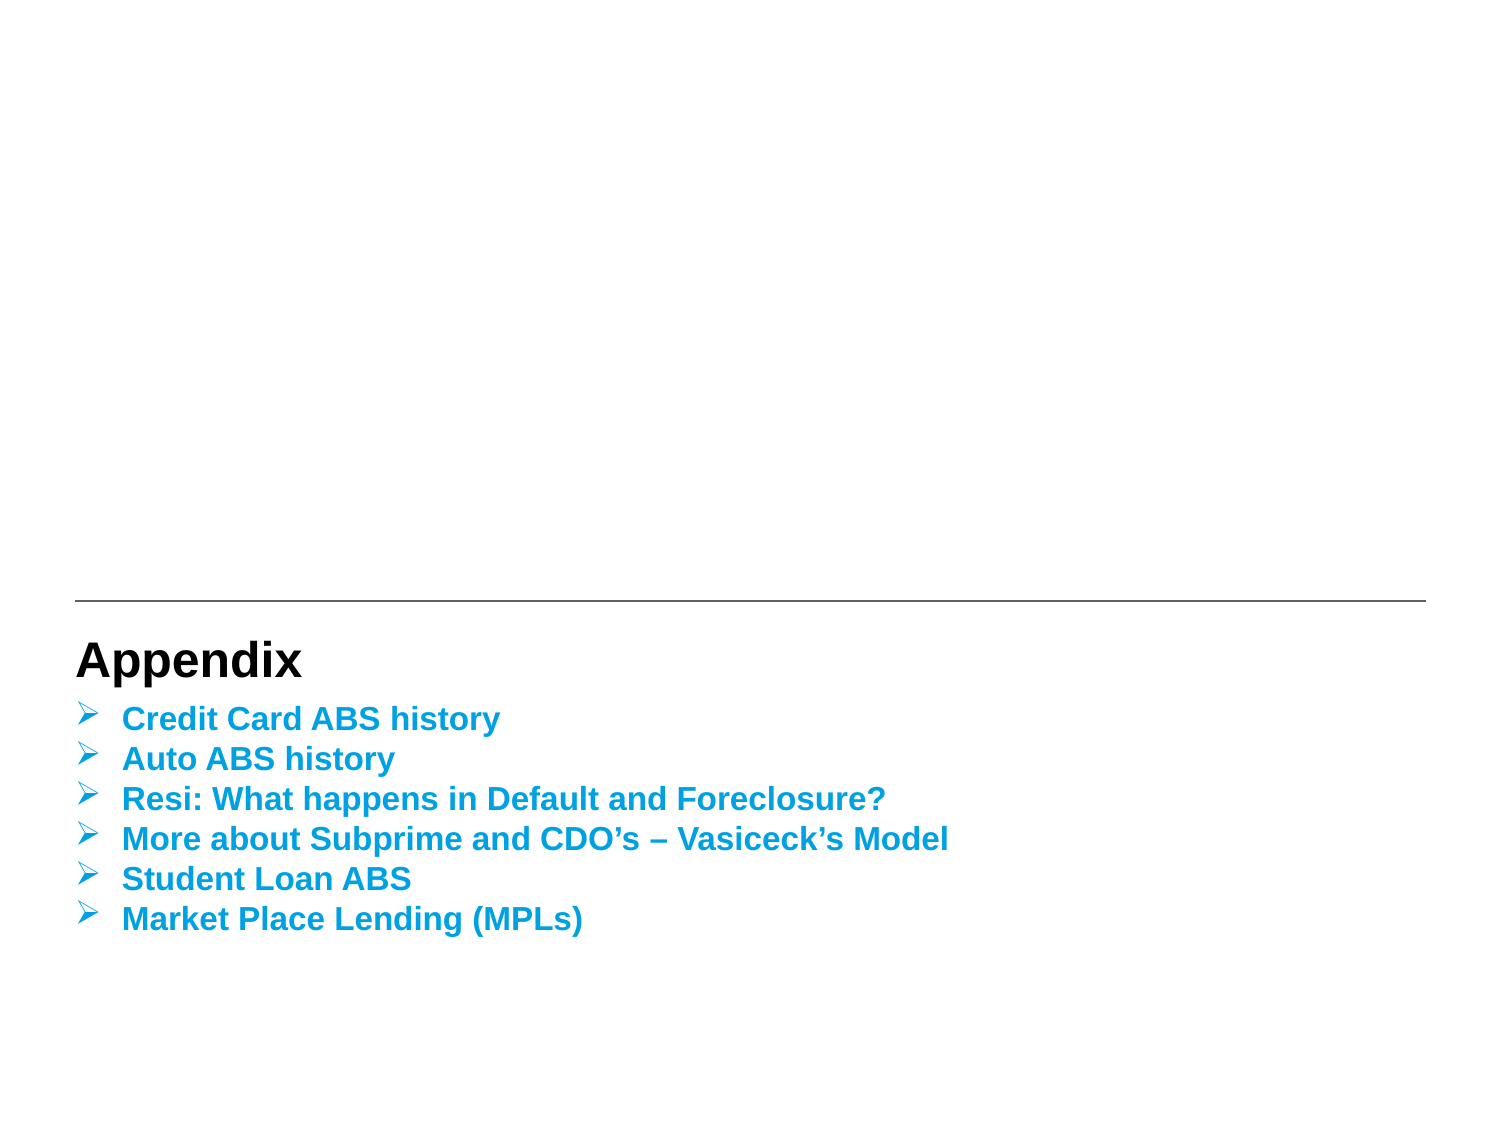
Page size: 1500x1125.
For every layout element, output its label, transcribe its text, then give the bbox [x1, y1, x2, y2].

title Appendix [75, 627, 1427, 689]
list Credit Card ABS history Auto ABS history Resi: What happens in Default and Foreclosure? More about Subprime and CDO’s – Vasiceck’s Model Student Loan ABS Market Place Lending (MPLs) [75, 697, 1427, 940]
